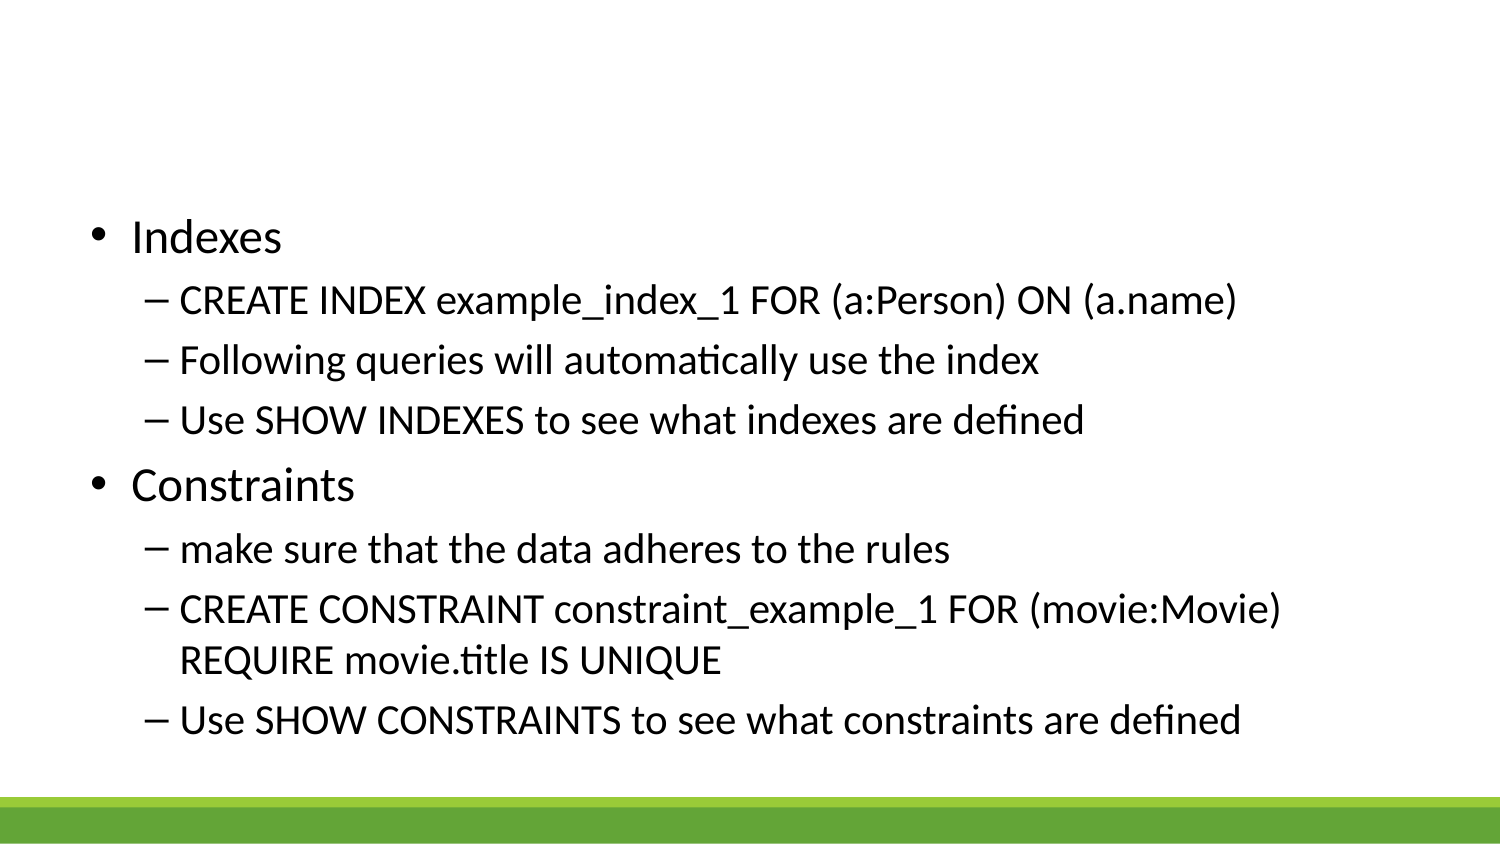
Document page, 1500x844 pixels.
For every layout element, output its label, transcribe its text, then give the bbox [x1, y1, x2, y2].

list Indexes CREATE INDEX example_index_1 FOR (a:Person) ON (a.name) Following queries will automatically use the index Use SHOW INDEXES to see what indexes are defined Constraints make sure that the data adheres to the rules CREATE CONSTRAINT constraint_example_1 FOR (movie:Movie) REQUIRE movie.title IS UNIQUE Use SHOW CONSTRAINTS to see what constraints are defined [75, 196, 1425, 754]
